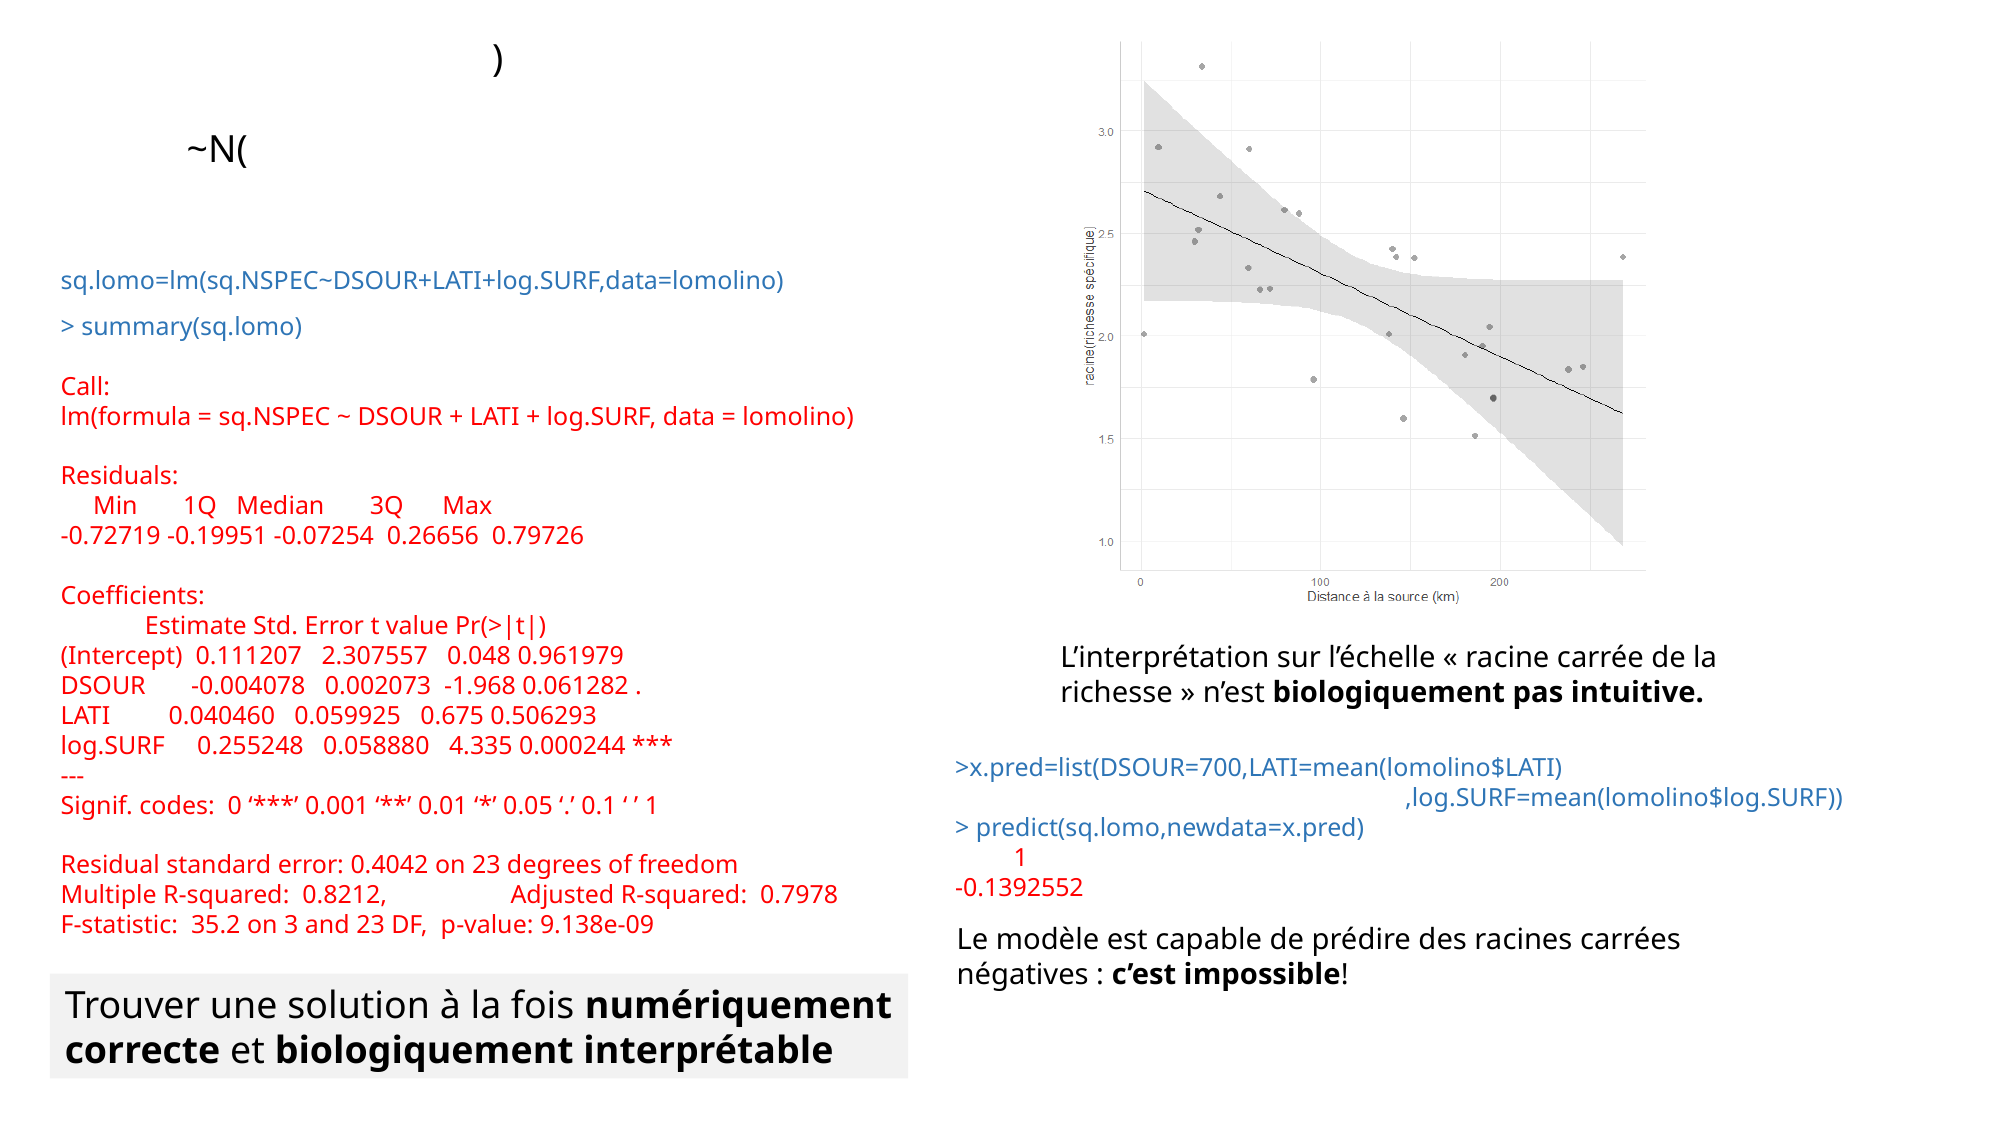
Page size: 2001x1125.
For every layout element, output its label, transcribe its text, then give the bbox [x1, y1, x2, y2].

picture [1075, 12, 1653, 610]
text_box > summary(sq.lomo) Call: lm(formula = sq.NSPEC ~ DSOUR + LATI + log.SURF, data = lomolino) Residuals: Min 1Q Median 3Q Max -0.72719 -0.19951 -0.07254 0.26656 0.79726 Coefficients: Estimate Std. Error t value Pr(>|t|) (Intercept) 0.111207 2.307557 0.048 0.961979 DSOUR -0.004078 0.002073 -1.968 0.061282 . LATI 0.040460 0.059925 0.675 0.506293 log.SURF 0.255248 0.058880 4.335 0.000244 *** --- Signif. codes: 0 ‘***’ 0.001 ‘**’ 0.01 ‘*’ 0.05 ‘.’ 0.1 ‘ ’ 1 Residual standard error: 0.4042 on 23 degrees of freedom Multiple R-squared: 0.8212, Adjusted R-squared: 0.7978 F-statistic: 35.2 on 3 and 23 DF, p-value: 9.138e-09 [45, 302, 1046, 947]
text_box >x.pred=list(DSOUR=700,LATI=mean(lomolino$LATI) ,log.SURF=mean(lomolino$log.SURF)) > predict(sq.lomo,newdata=x.pred) 1 -0.1392552 [940, 744, 2000, 909]
text_box Le modèle est capable de prédire des racines carrées négatives : c’est impossible! [941, 913, 1751, 998]
text_box L’interprétation sur l’échelle « racine carrée de la richesse » n’est biologiquement pas intuitive. [1046, 630, 1855, 716]
text_box Trouver une solution à la fois numériquement correcte et biologiquement interprétable [49, 973, 909, 1079]
text_box sq.lomo=lm(sq.NSPEC~DSOUR+LATI+log.SURF,data=lomolino) [45, 257, 1046, 302]
